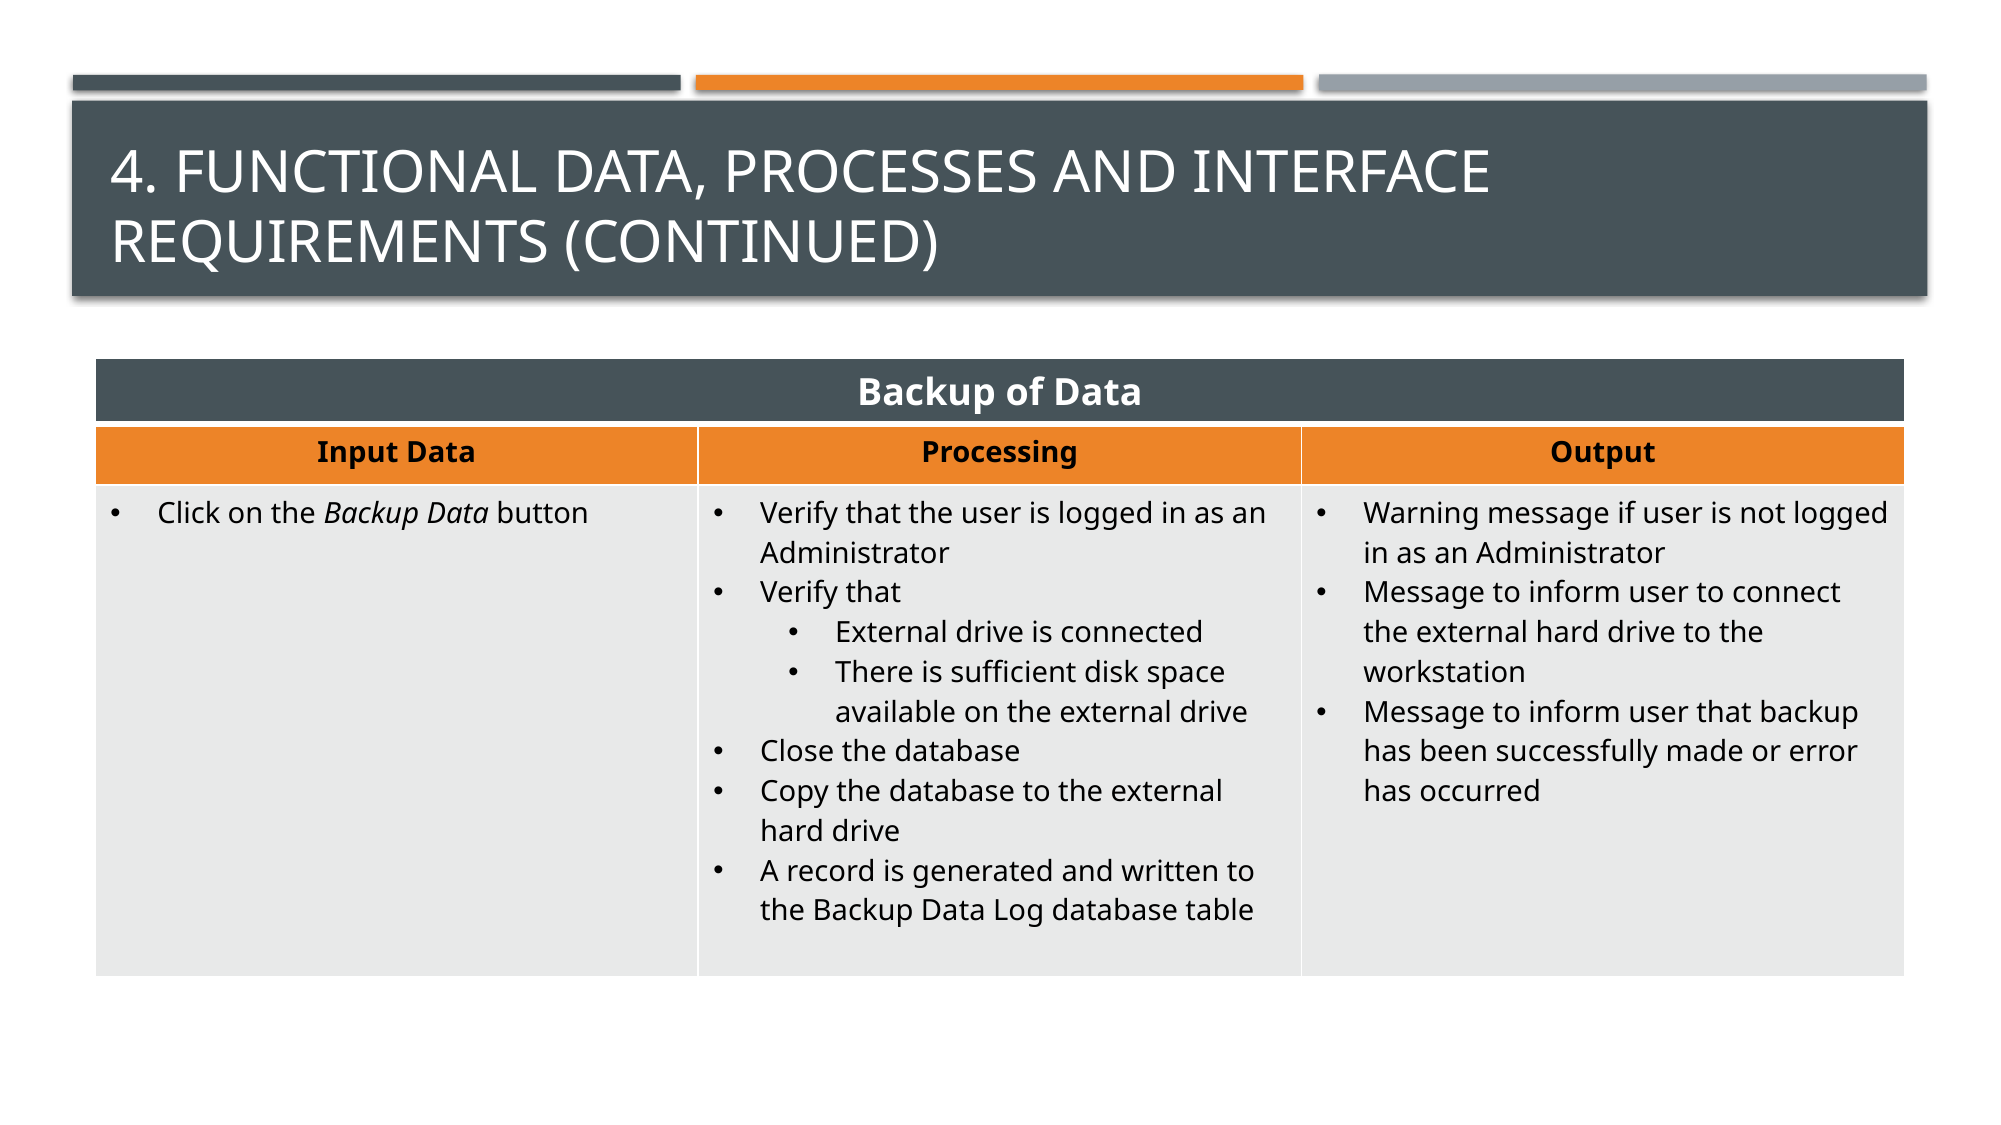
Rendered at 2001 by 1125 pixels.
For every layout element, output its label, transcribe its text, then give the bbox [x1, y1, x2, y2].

table_header Backup of Data [96, 359, 1904, 421]
table_cell Verify that the user is logged in as an Administrator Verify that External drive is connected There is sufficient disk space available on the external drive Close the database Copy the database to the external hard drive A record is generated and written to the Backup Data Log database table [699, 486, 1301, 976]
title 4. Functional data, processes and interface requirements (continued) [95, 115, 1905, 282]
table_cell Input Data [96, 427, 697, 484]
table_cell Output [1302, 427, 1904, 484]
table_cell Warning message if user is not logged in as an Administrator Message to inform user to connect the external hard drive to the workstation Message to inform user that backup has been successfully made or error has occurred [1302, 486, 1904, 976]
table_cell Click on the Backup Data button [96, 486, 697, 976]
table_cell Processing [699, 427, 1301, 484]
